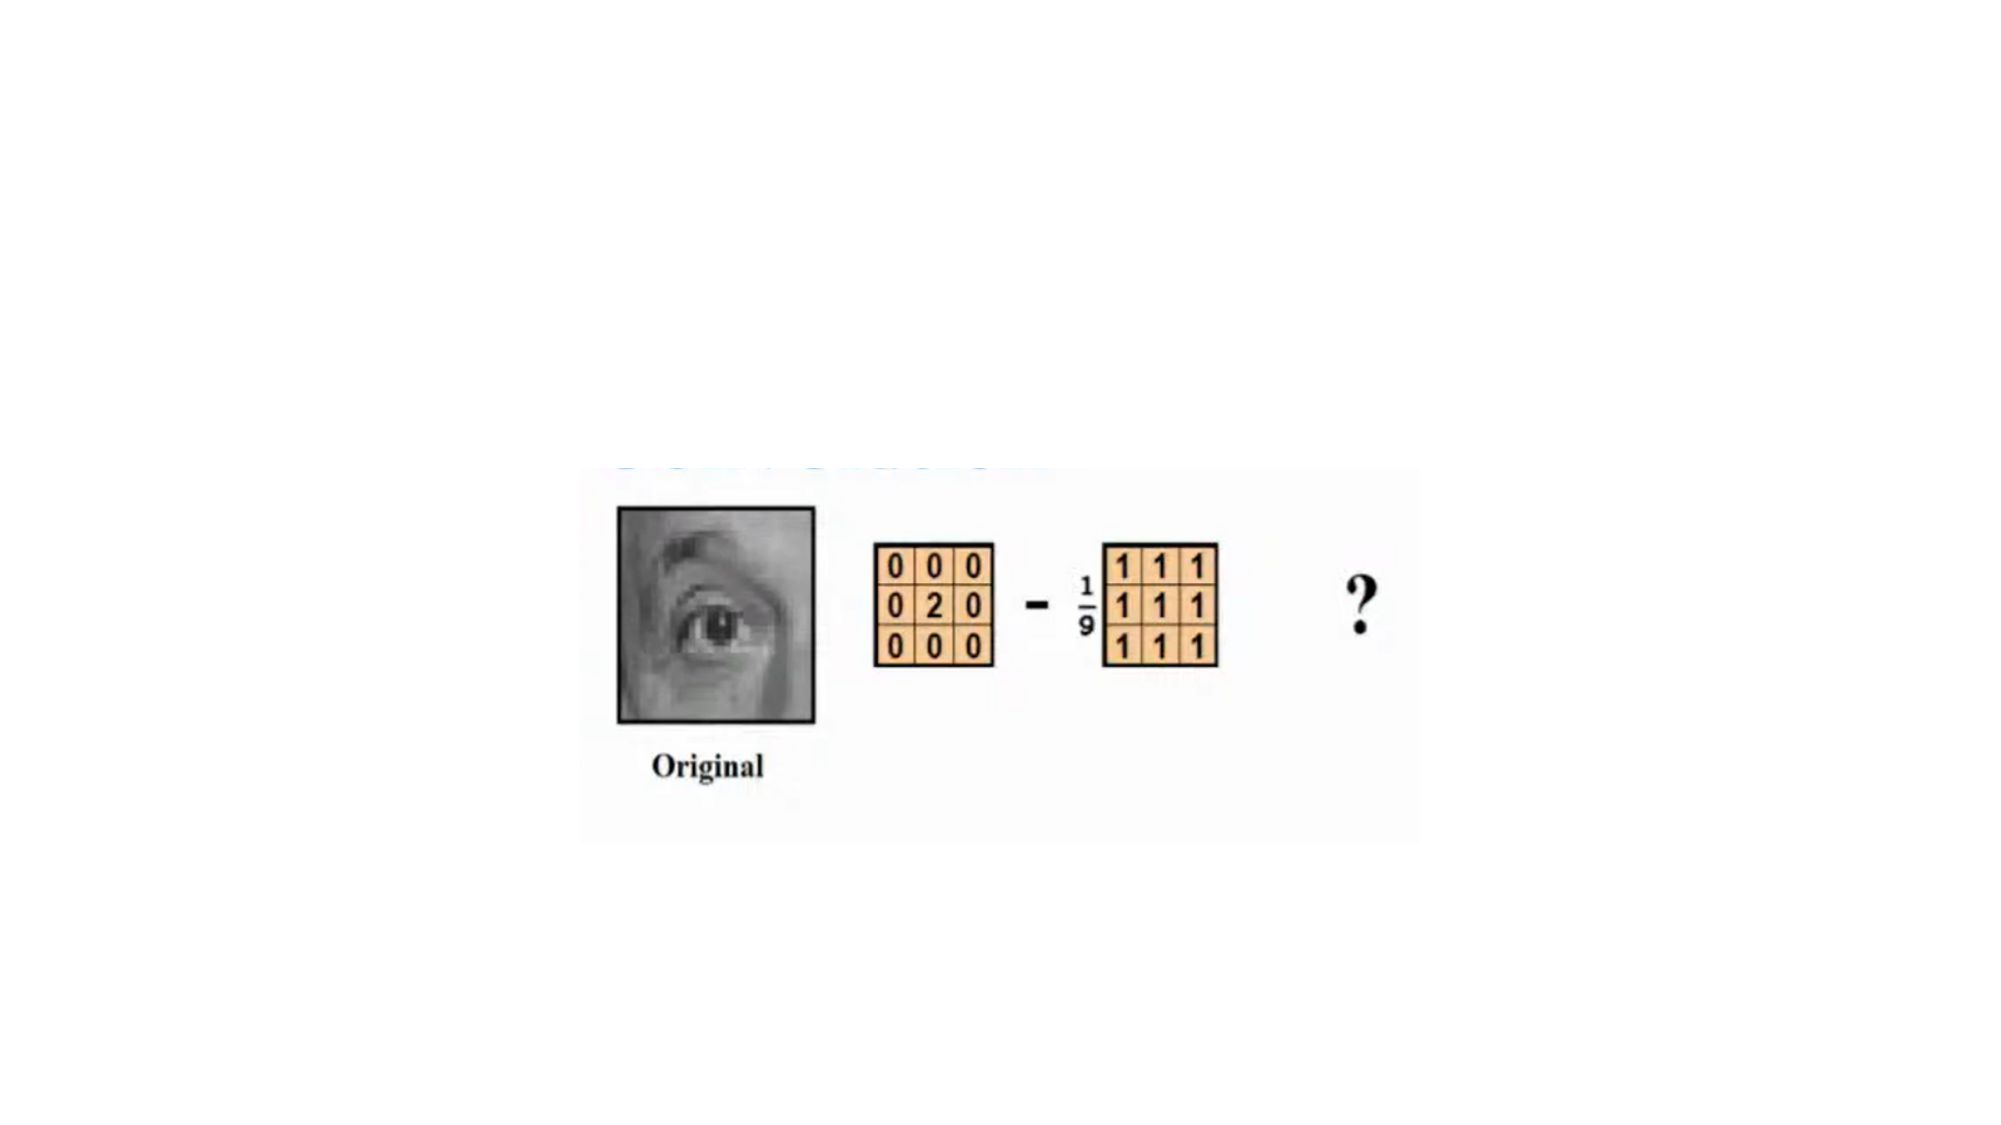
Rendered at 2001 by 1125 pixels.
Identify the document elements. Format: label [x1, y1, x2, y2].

list [579, 468, 1421, 844]
